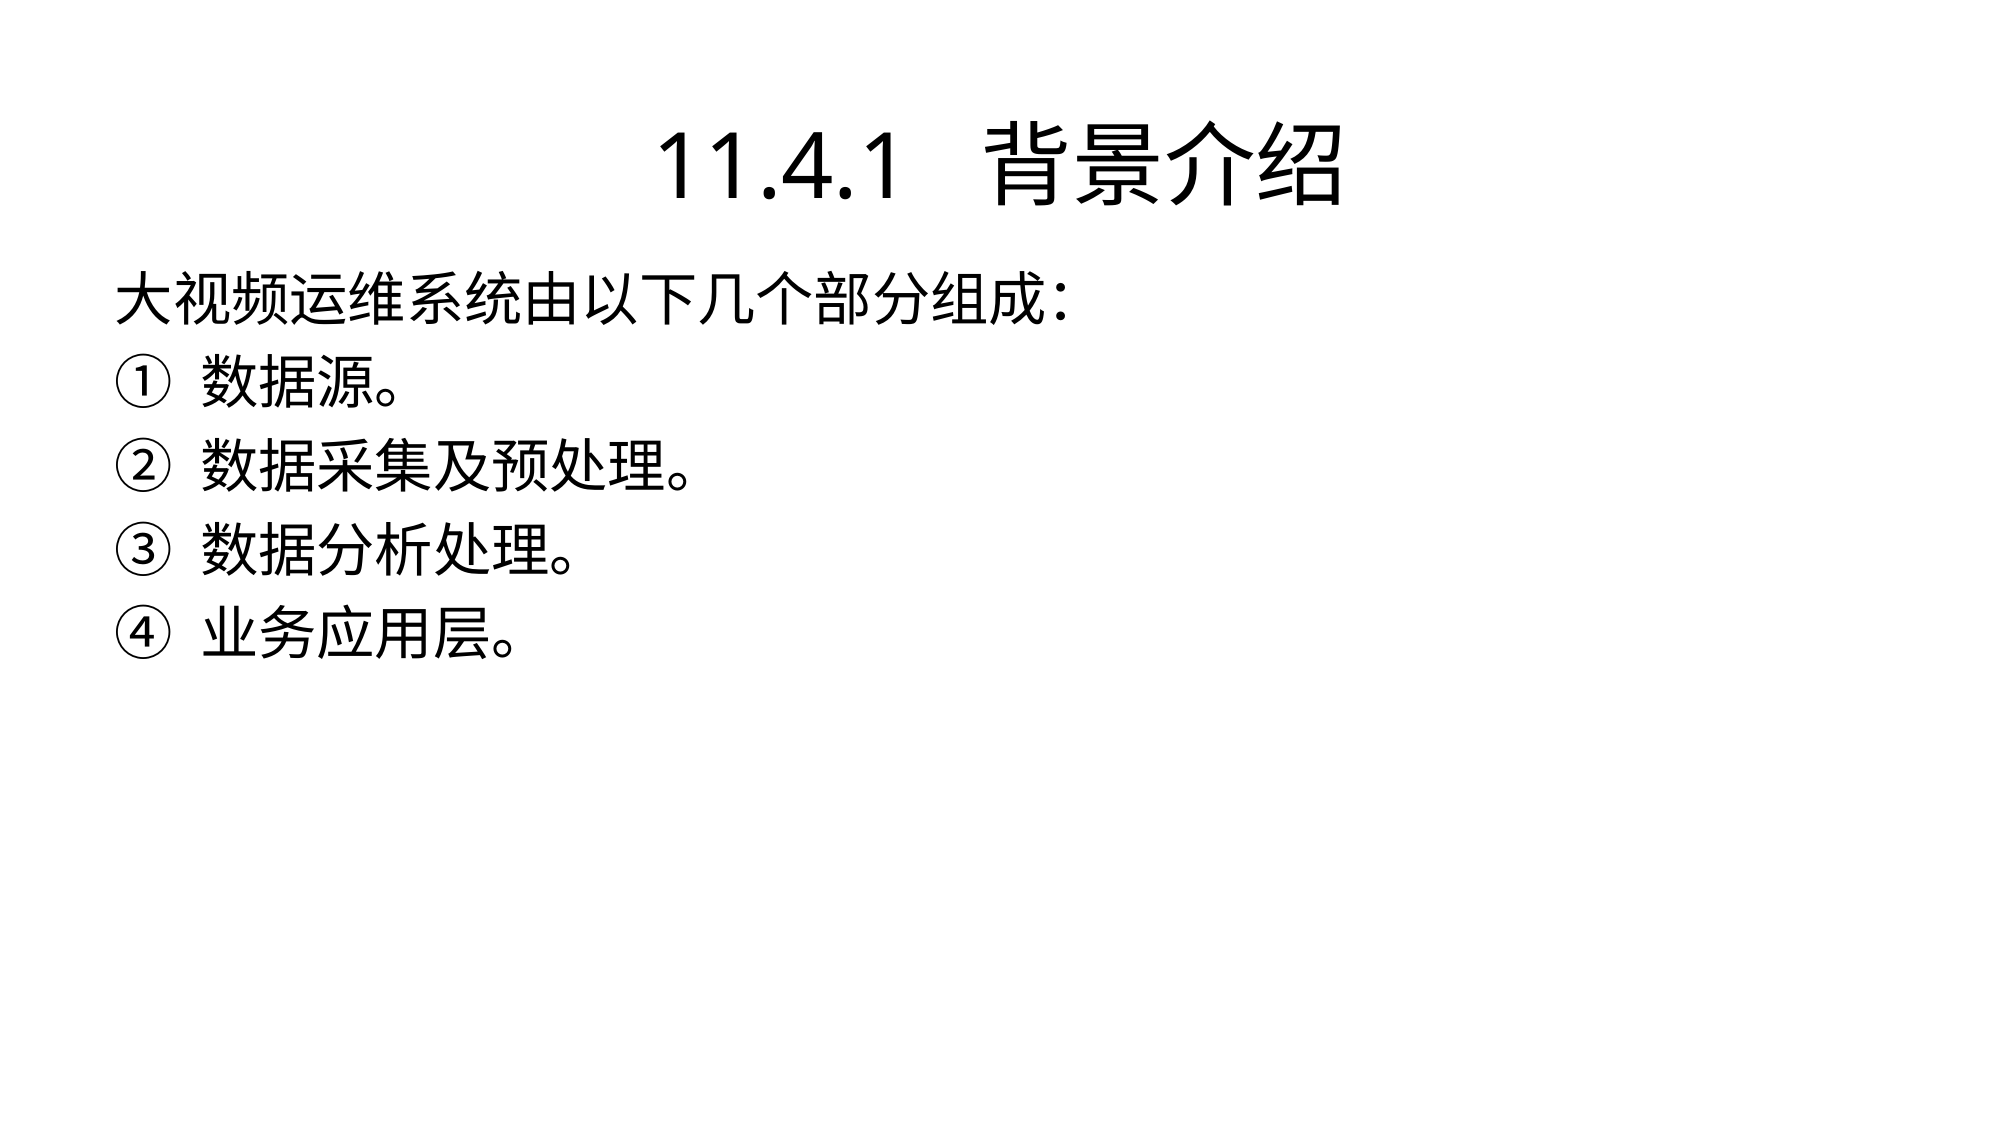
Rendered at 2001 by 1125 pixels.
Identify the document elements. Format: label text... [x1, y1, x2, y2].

title 11.4.1 背景介绍 [137, 59, 1863, 278]
list 大视频运维系统由以下几个部分组成： ① 数据源。 ② 数据采集及预处理。 ③ 数据分析处理。 ④ 业务应用层。 [99, 262, 1900, 1005]
